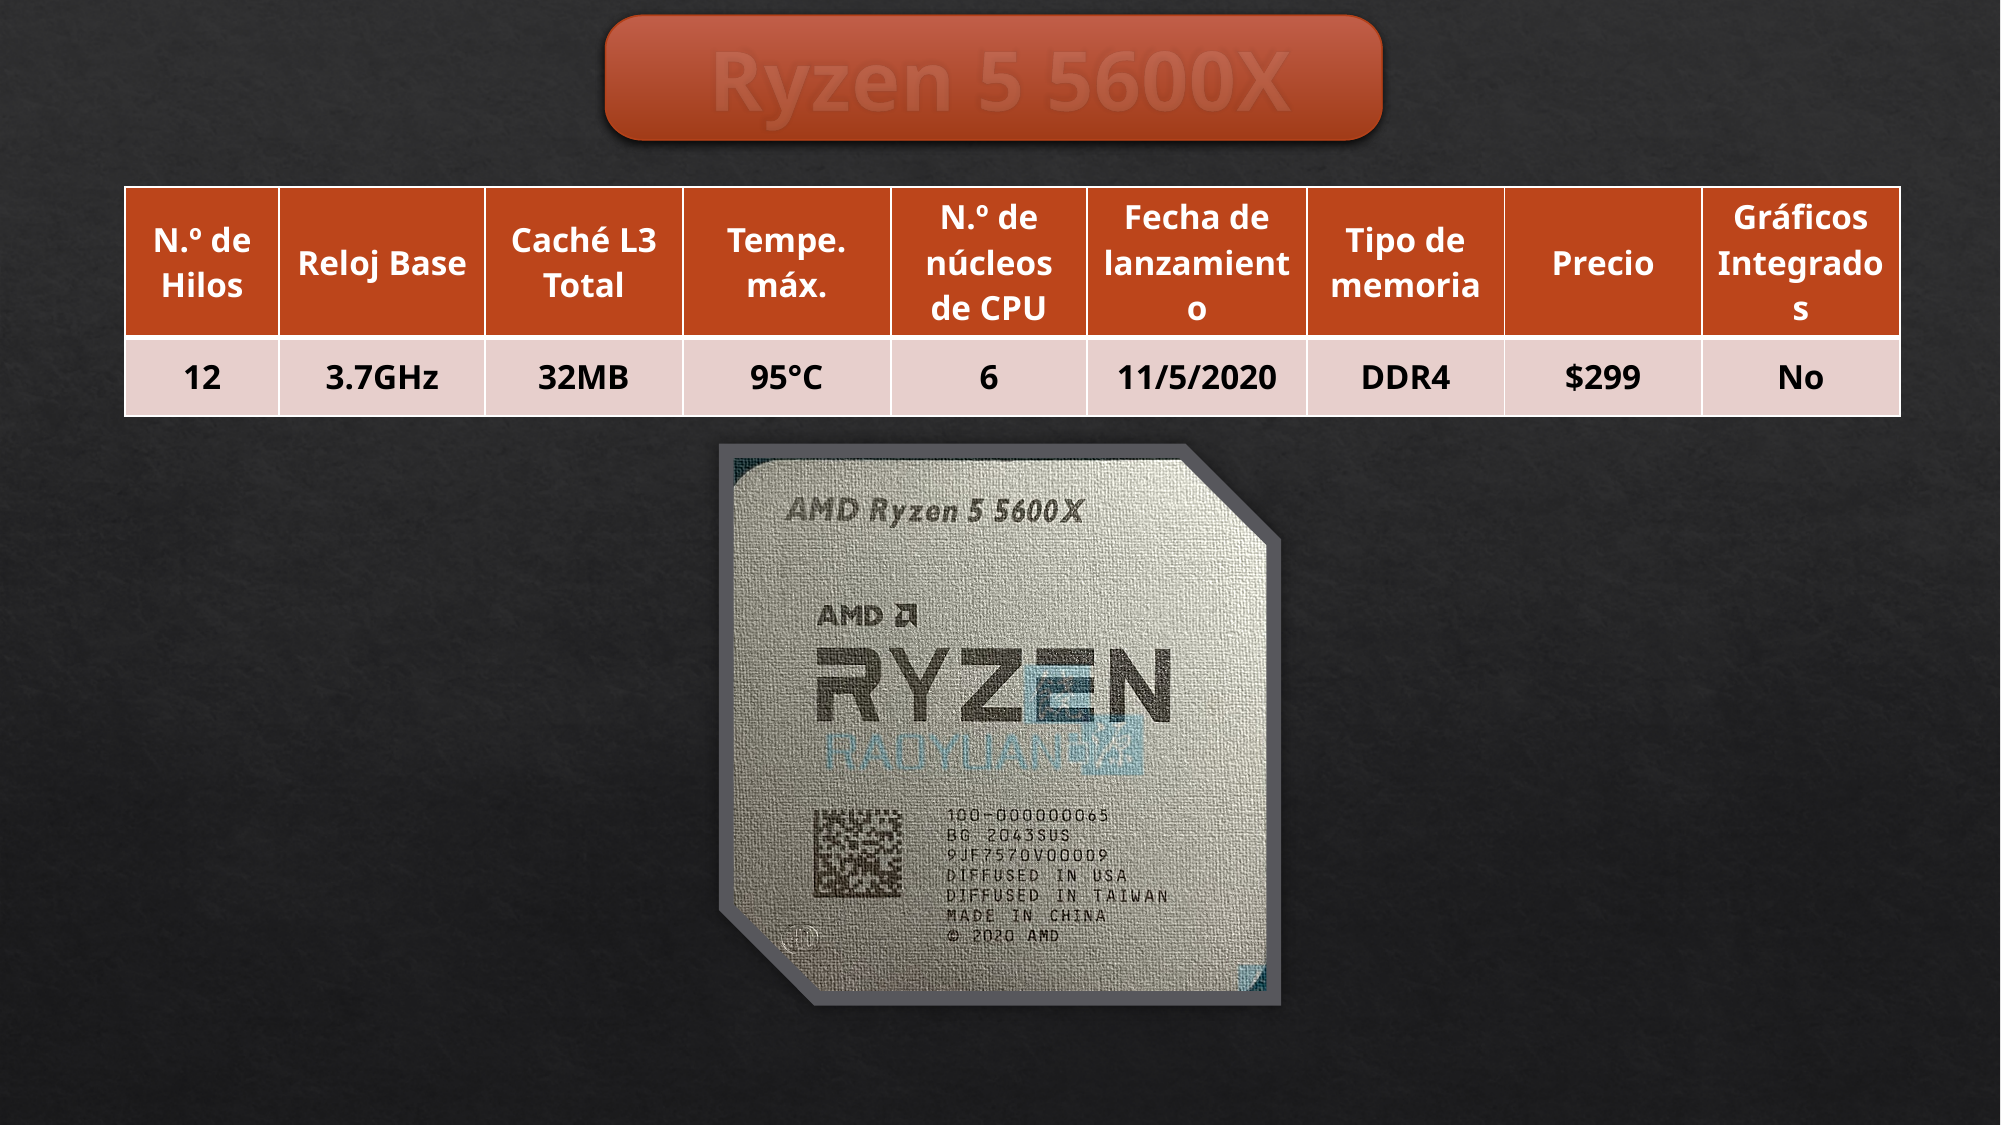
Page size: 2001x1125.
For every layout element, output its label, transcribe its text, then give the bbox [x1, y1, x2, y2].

table_header N.º de núcleos de CPU [892, 188, 1086, 335]
title Ryzen 5 5600X [574, 0, 1426, 157]
table_header Precio [1505, 188, 1701, 335]
table_header Gráficos Integrados [1703, 188, 1899, 335]
table_cell No [1703, 340, 1899, 415]
table_header Caché L3 Total [486, 188, 682, 335]
table_cell $299 [1505, 340, 1701, 415]
table_cell 32MB [486, 340, 682, 415]
table_header N.º de Hilos [126, 188, 278, 335]
table_header Tipo de memoria [1308, 188, 1504, 335]
table_header Tempe. máx. [684, 188, 890, 335]
table_cell DDR4 [1308, 340, 1504, 415]
table_cell 12 [126, 340, 278, 415]
table_header Fecha de lanzamiento [1088, 188, 1306, 335]
table_cell 11/5/2020 [1088, 340, 1306, 415]
picture [725, 450, 1274, 999]
table_header Reloj Base [280, 188, 484, 335]
table_cell 3.7GHz [280, 340, 484, 415]
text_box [604, 14, 1383, 141]
table_cell 95°C [684, 340, 890, 415]
table_cell 6 [892, 340, 1086, 415]
